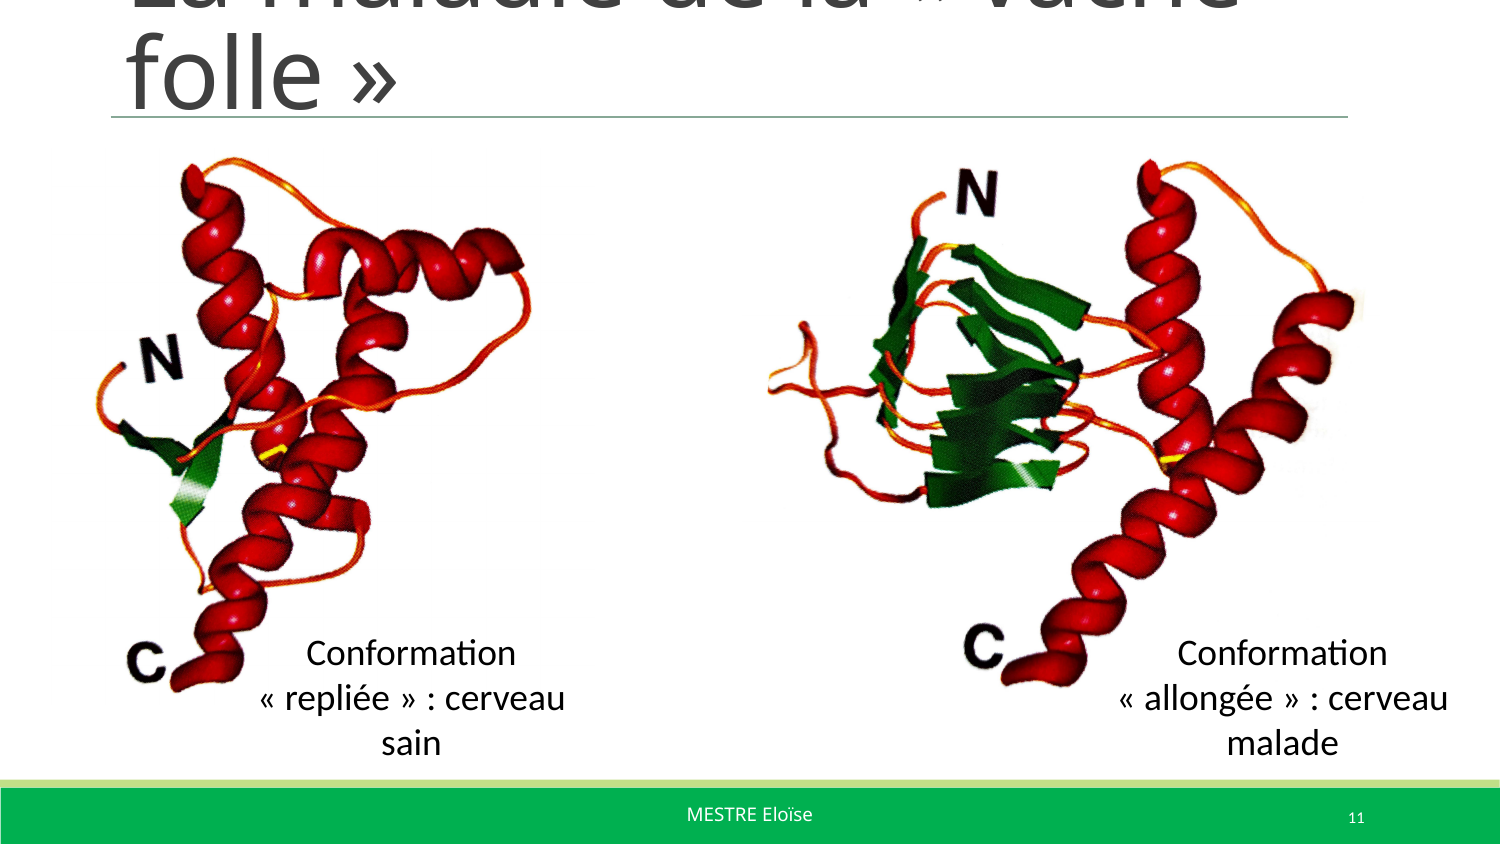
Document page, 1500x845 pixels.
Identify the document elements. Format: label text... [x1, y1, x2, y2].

slide_number 11 [1217, 795, 1380, 840]
title La maladie de la « vache folle » [110, 23, 1442, 138]
picture [51, 147, 596, 705]
text_box Conformation « allongée » : cerveau malade [1088, 620, 1478, 770]
picture [741, 147, 1380, 705]
text_box Conformation « repliée » : cerveau sain [217, 620, 606, 770]
